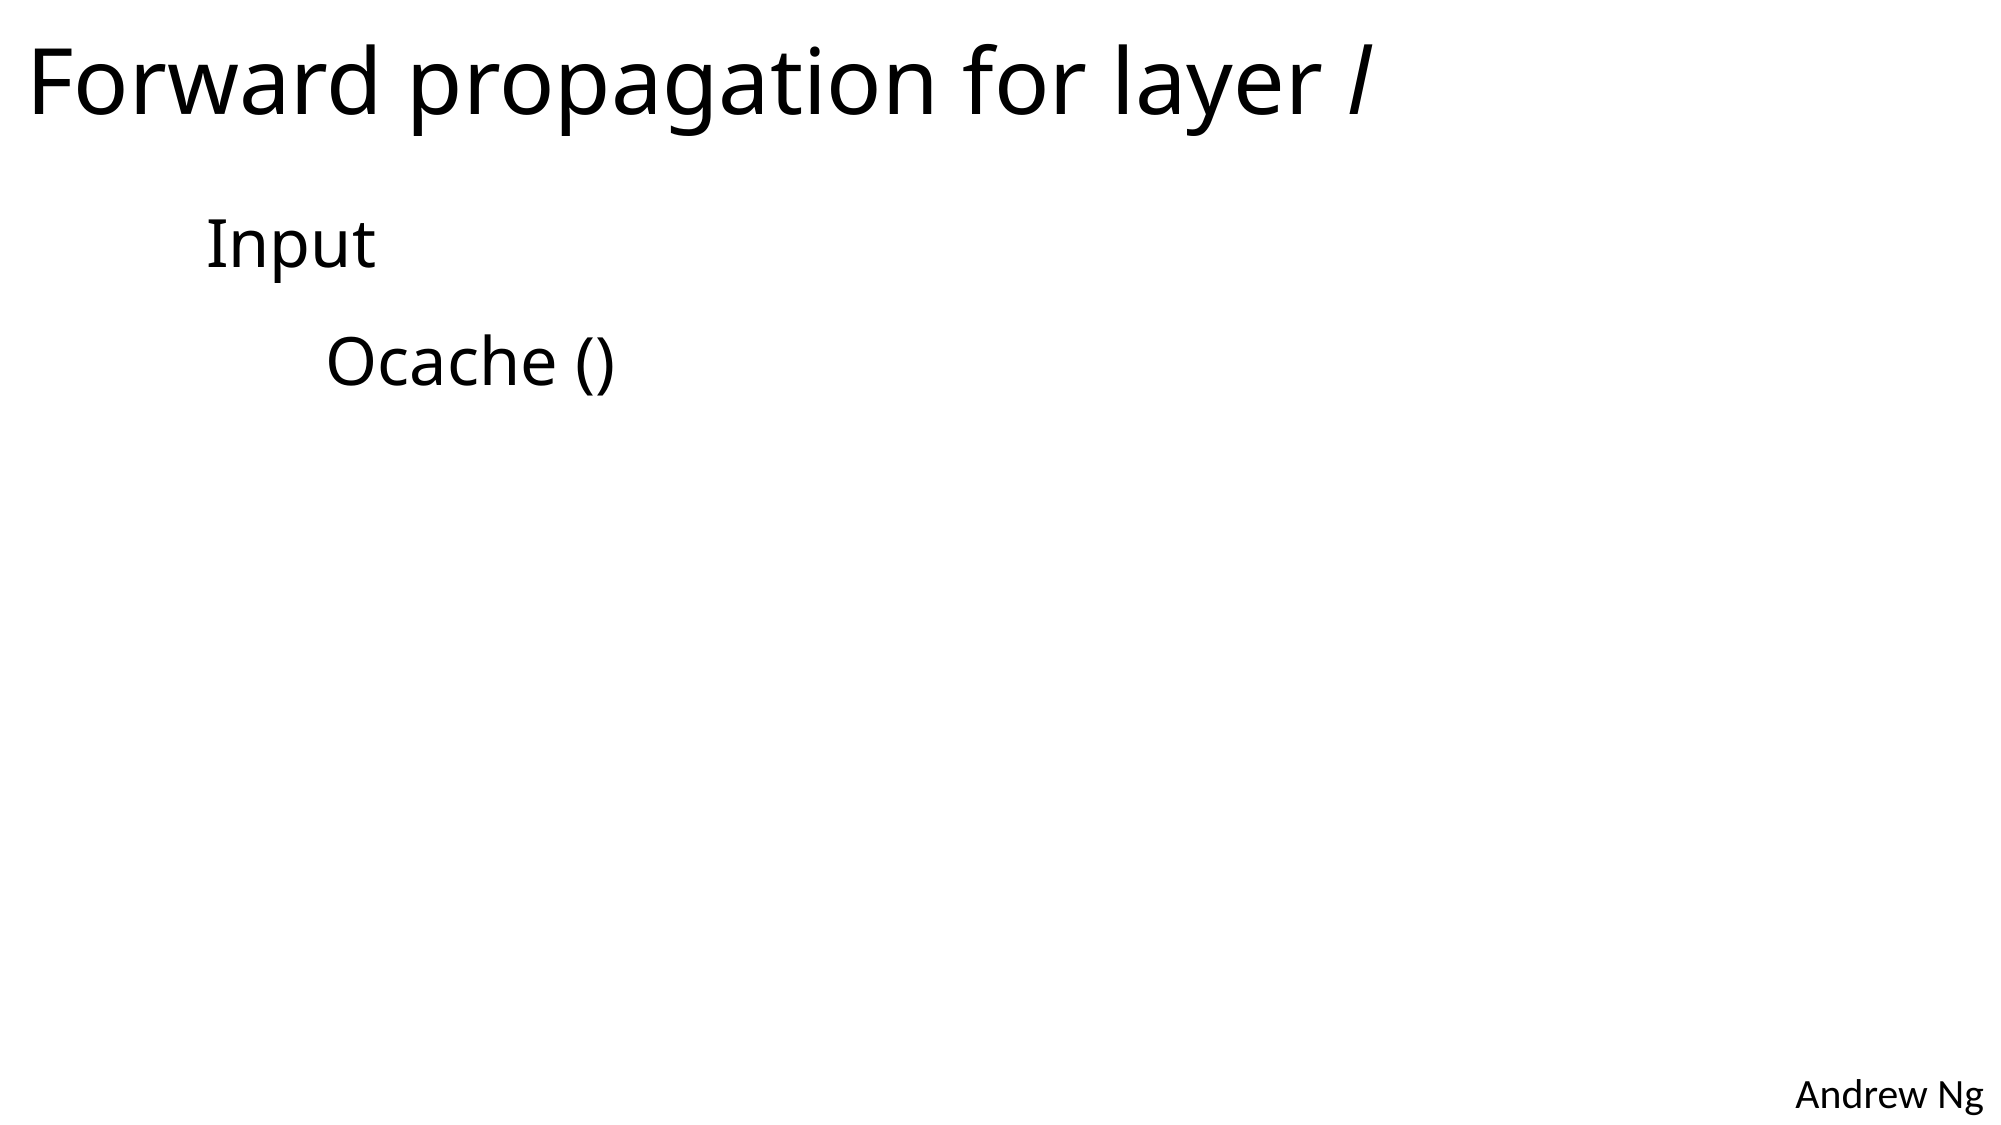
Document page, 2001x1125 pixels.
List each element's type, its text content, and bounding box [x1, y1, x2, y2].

title Forward propagation for layer l [11, 0, 1737, 194]
